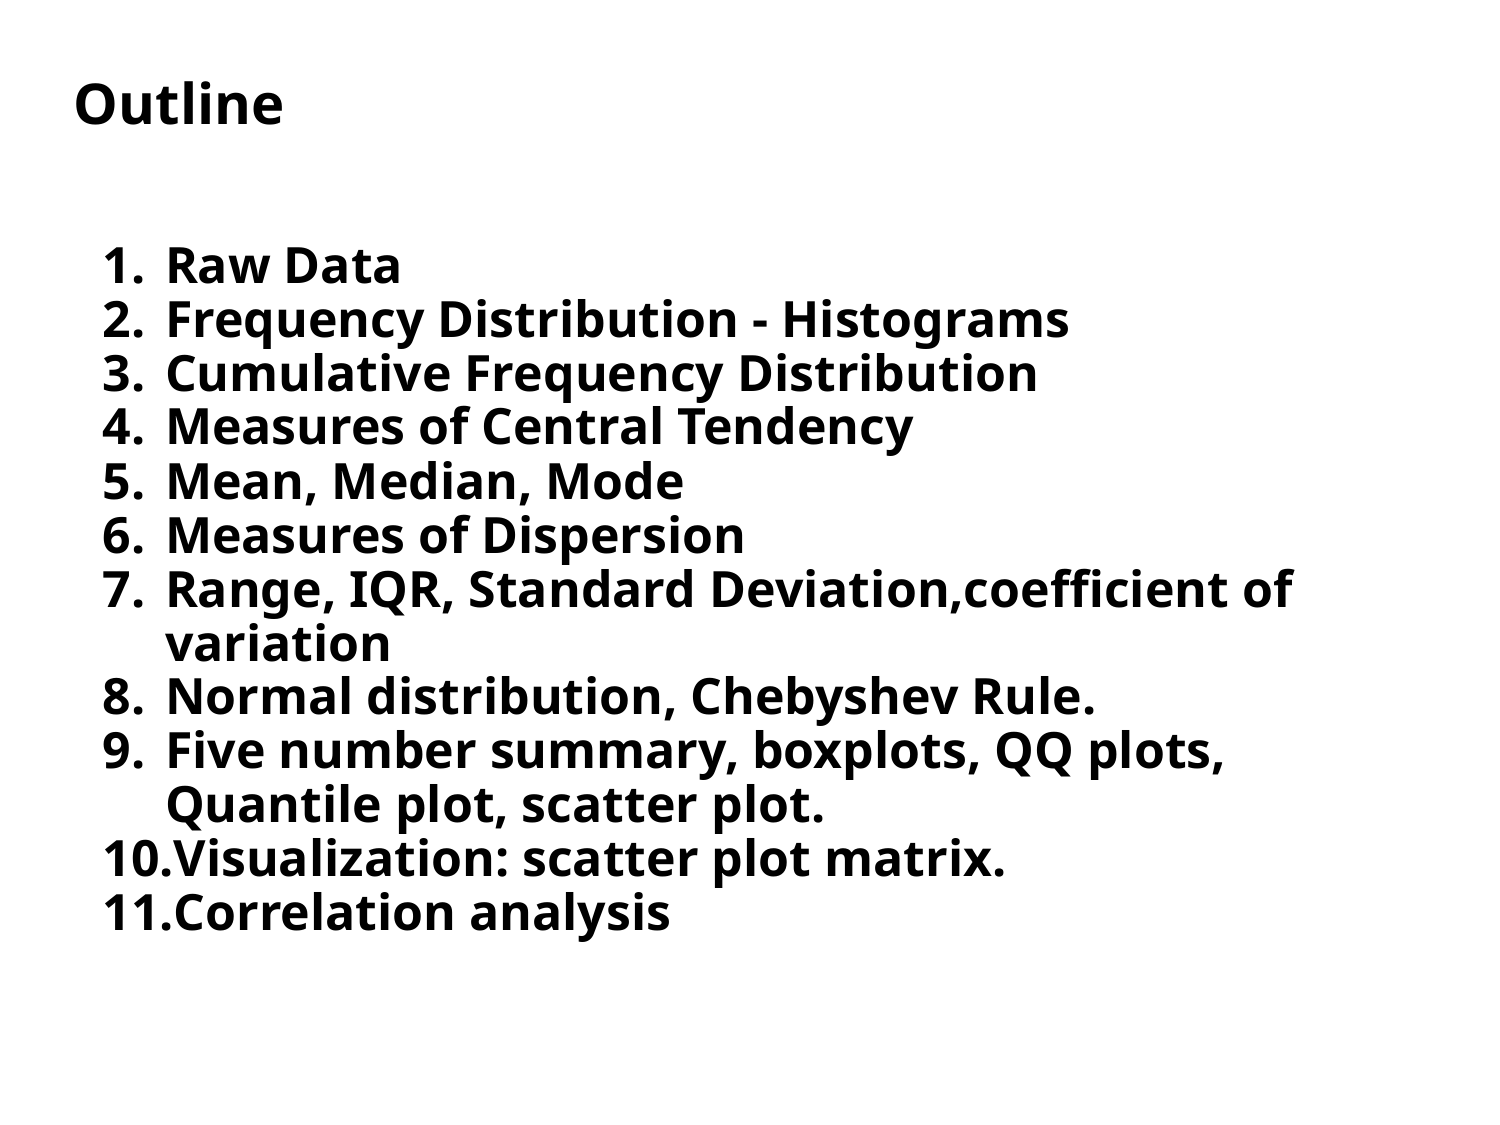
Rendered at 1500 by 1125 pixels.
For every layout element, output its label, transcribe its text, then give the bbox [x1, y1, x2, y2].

list Raw Data Frequency Distribution - Histograms Cumulative Frequency Distribution Measures of Central Tendency Mean, Median, Mode Measures of Dispersion Range, IQR, Standard Deviation,coefficient of variation Normal distribution, Chebyshev Rule. Five number summary, boxplots, QQ plots, Quantile plot, scatter plot. Visualization: scatter plot matrix. Correlation analysis [75, 224, 1425, 1080]
title Outline [0, 0, 1500, 188]
